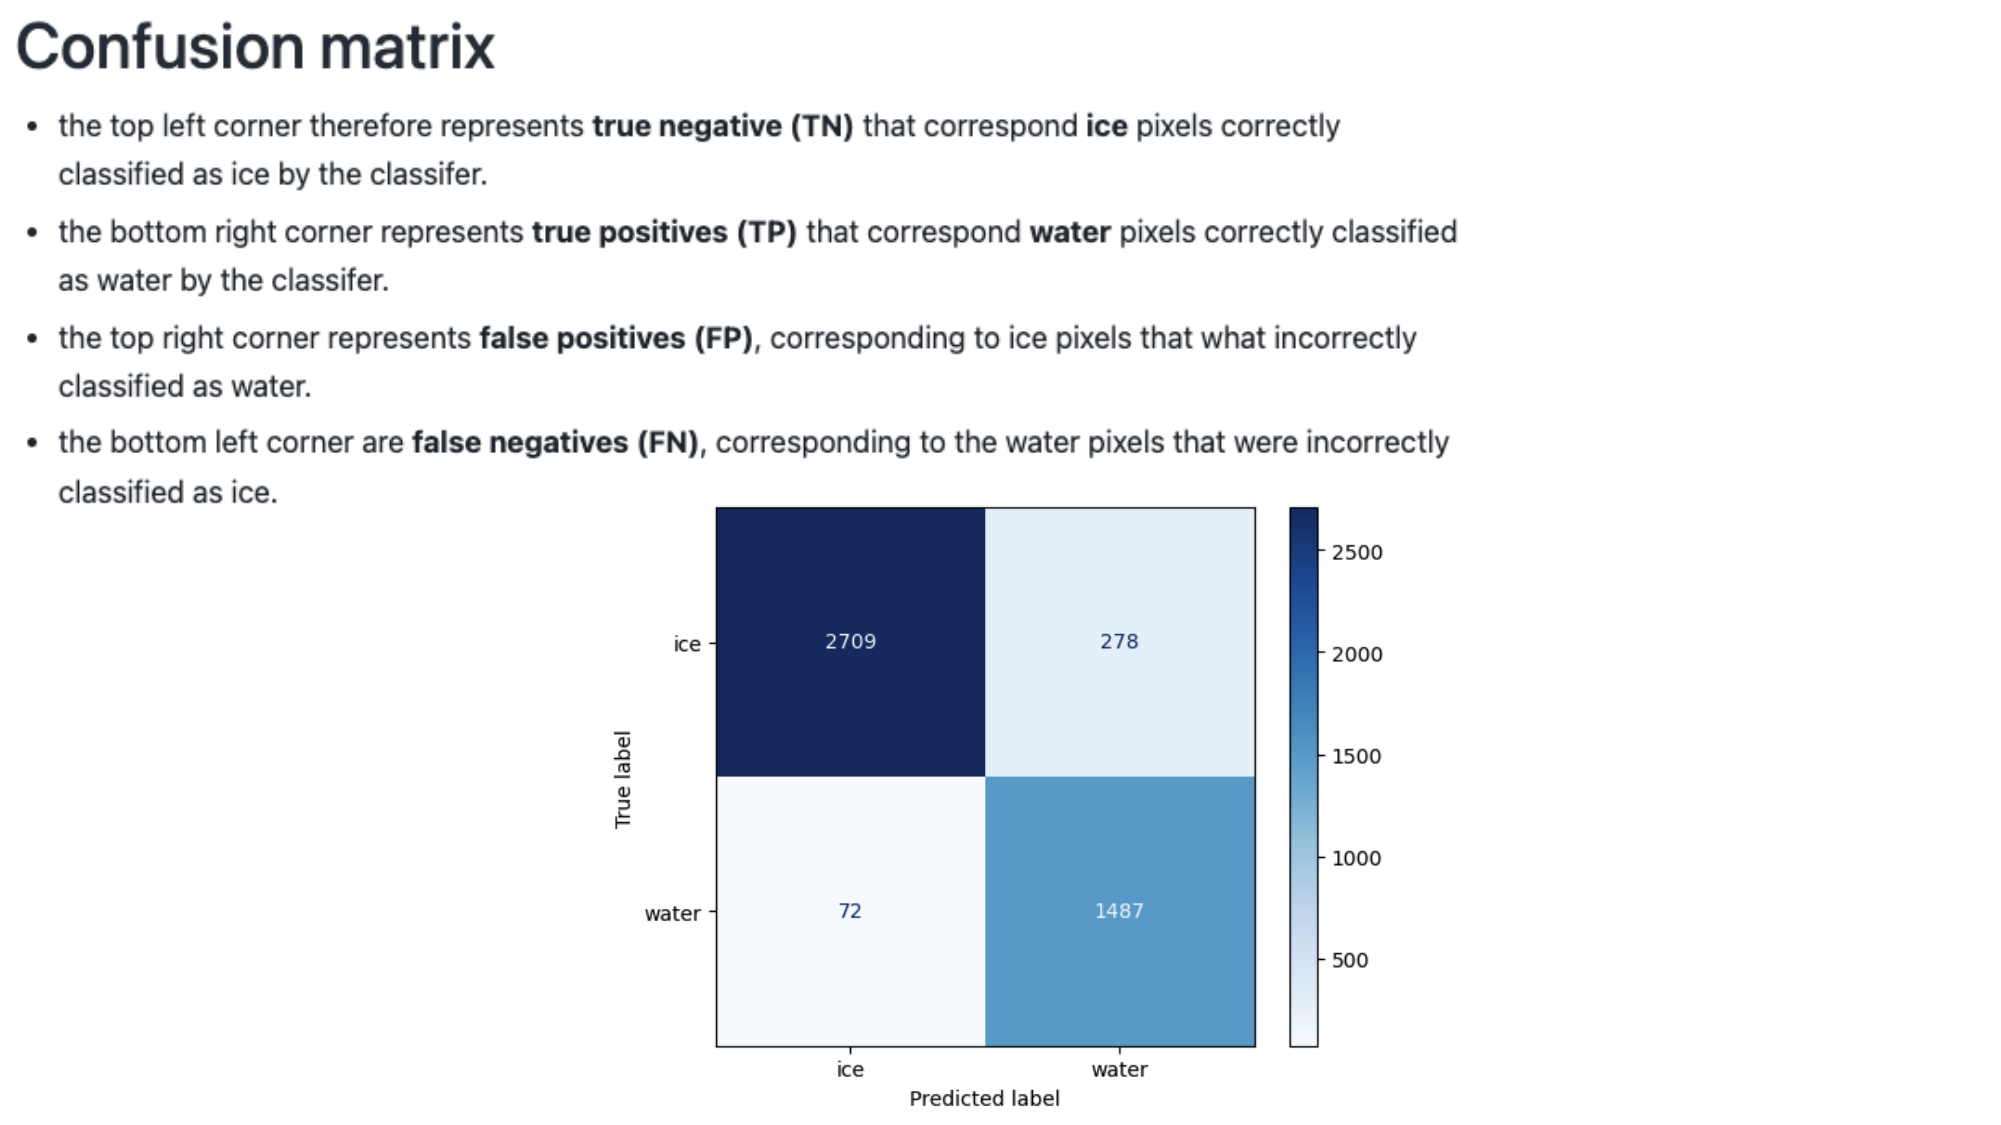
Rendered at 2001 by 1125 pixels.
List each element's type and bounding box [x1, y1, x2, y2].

picture [0, 0, 1510, 1125]
